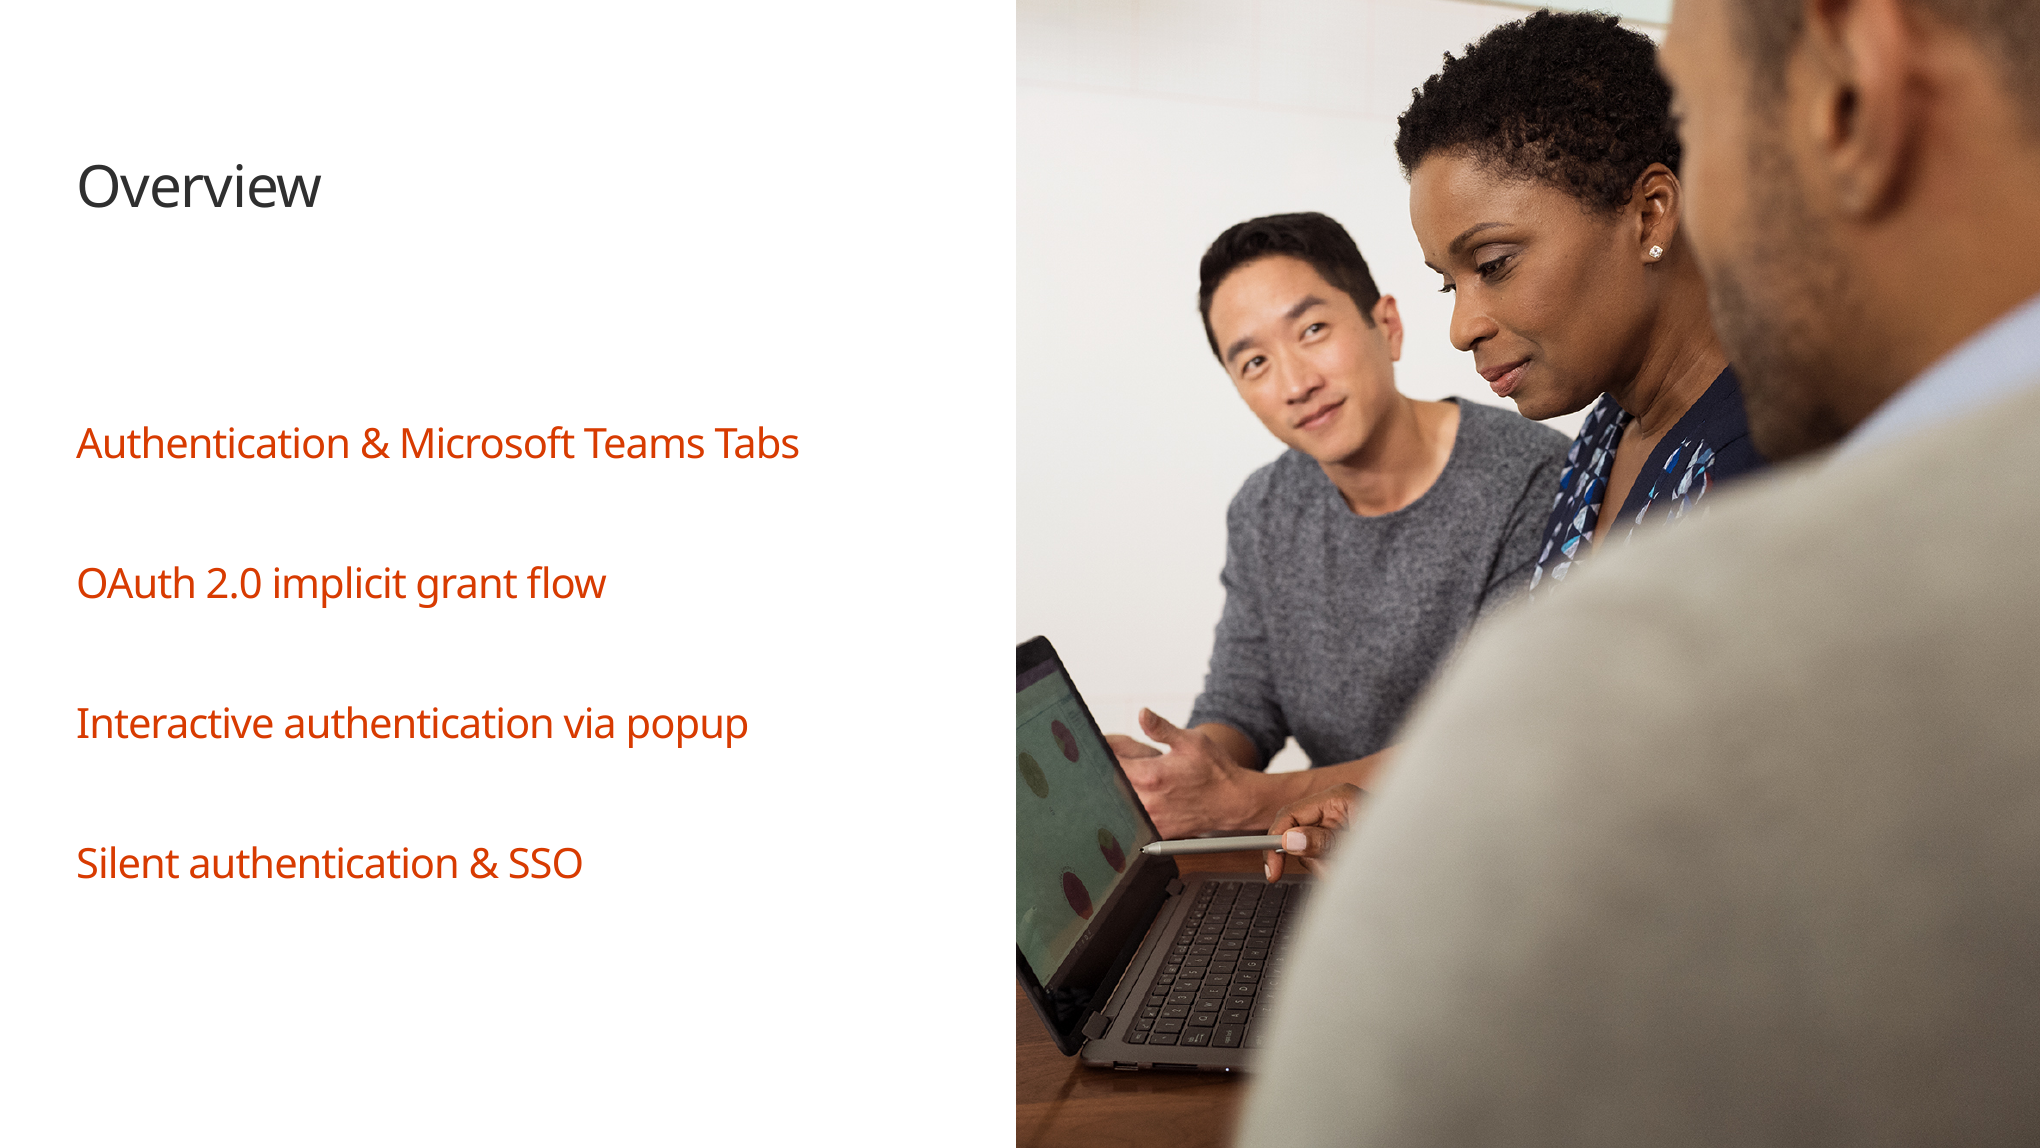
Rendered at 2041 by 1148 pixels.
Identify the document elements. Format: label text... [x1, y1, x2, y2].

picture [1015, 0, 2041, 1148]
list Authentication & Microsoft Teams Tabs OAuth 2.0 implicit grant flow Interactive authentication via popup Silent authentication & SSO [76, 422, 913, 1056]
title Overview [76, 157, 618, 309]
